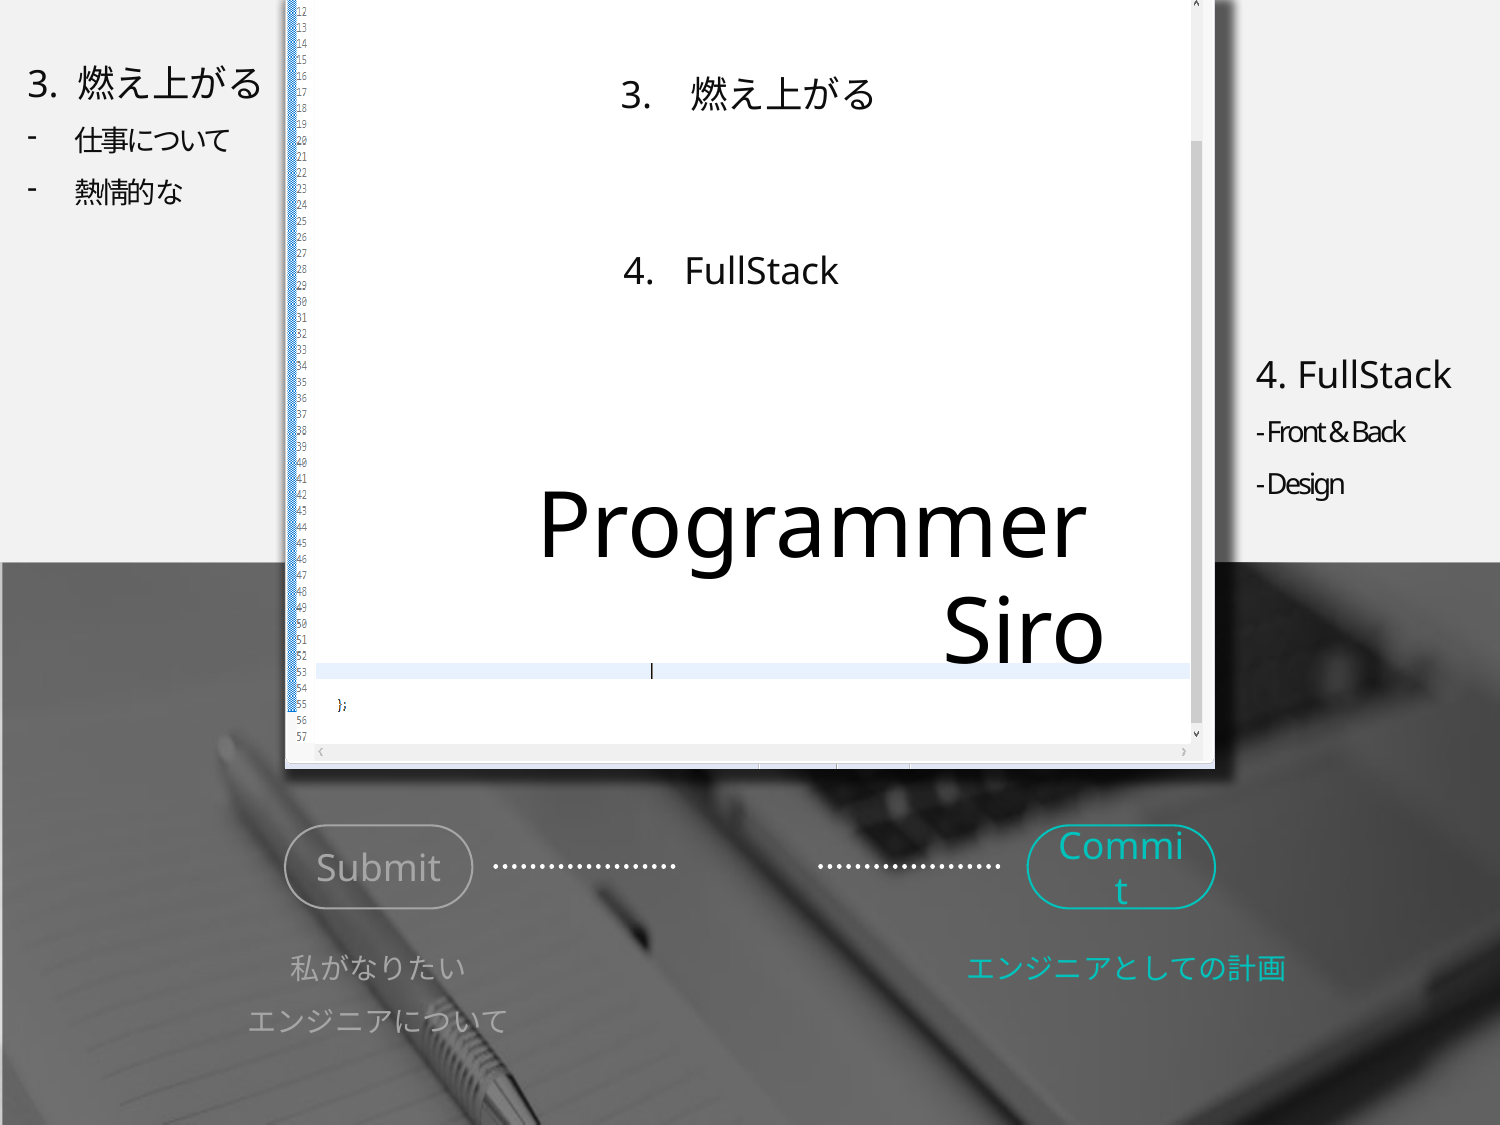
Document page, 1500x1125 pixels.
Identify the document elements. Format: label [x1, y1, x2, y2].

picture [284, 0, 1215, 769]
text_box [0, 0, 1500, 1125]
